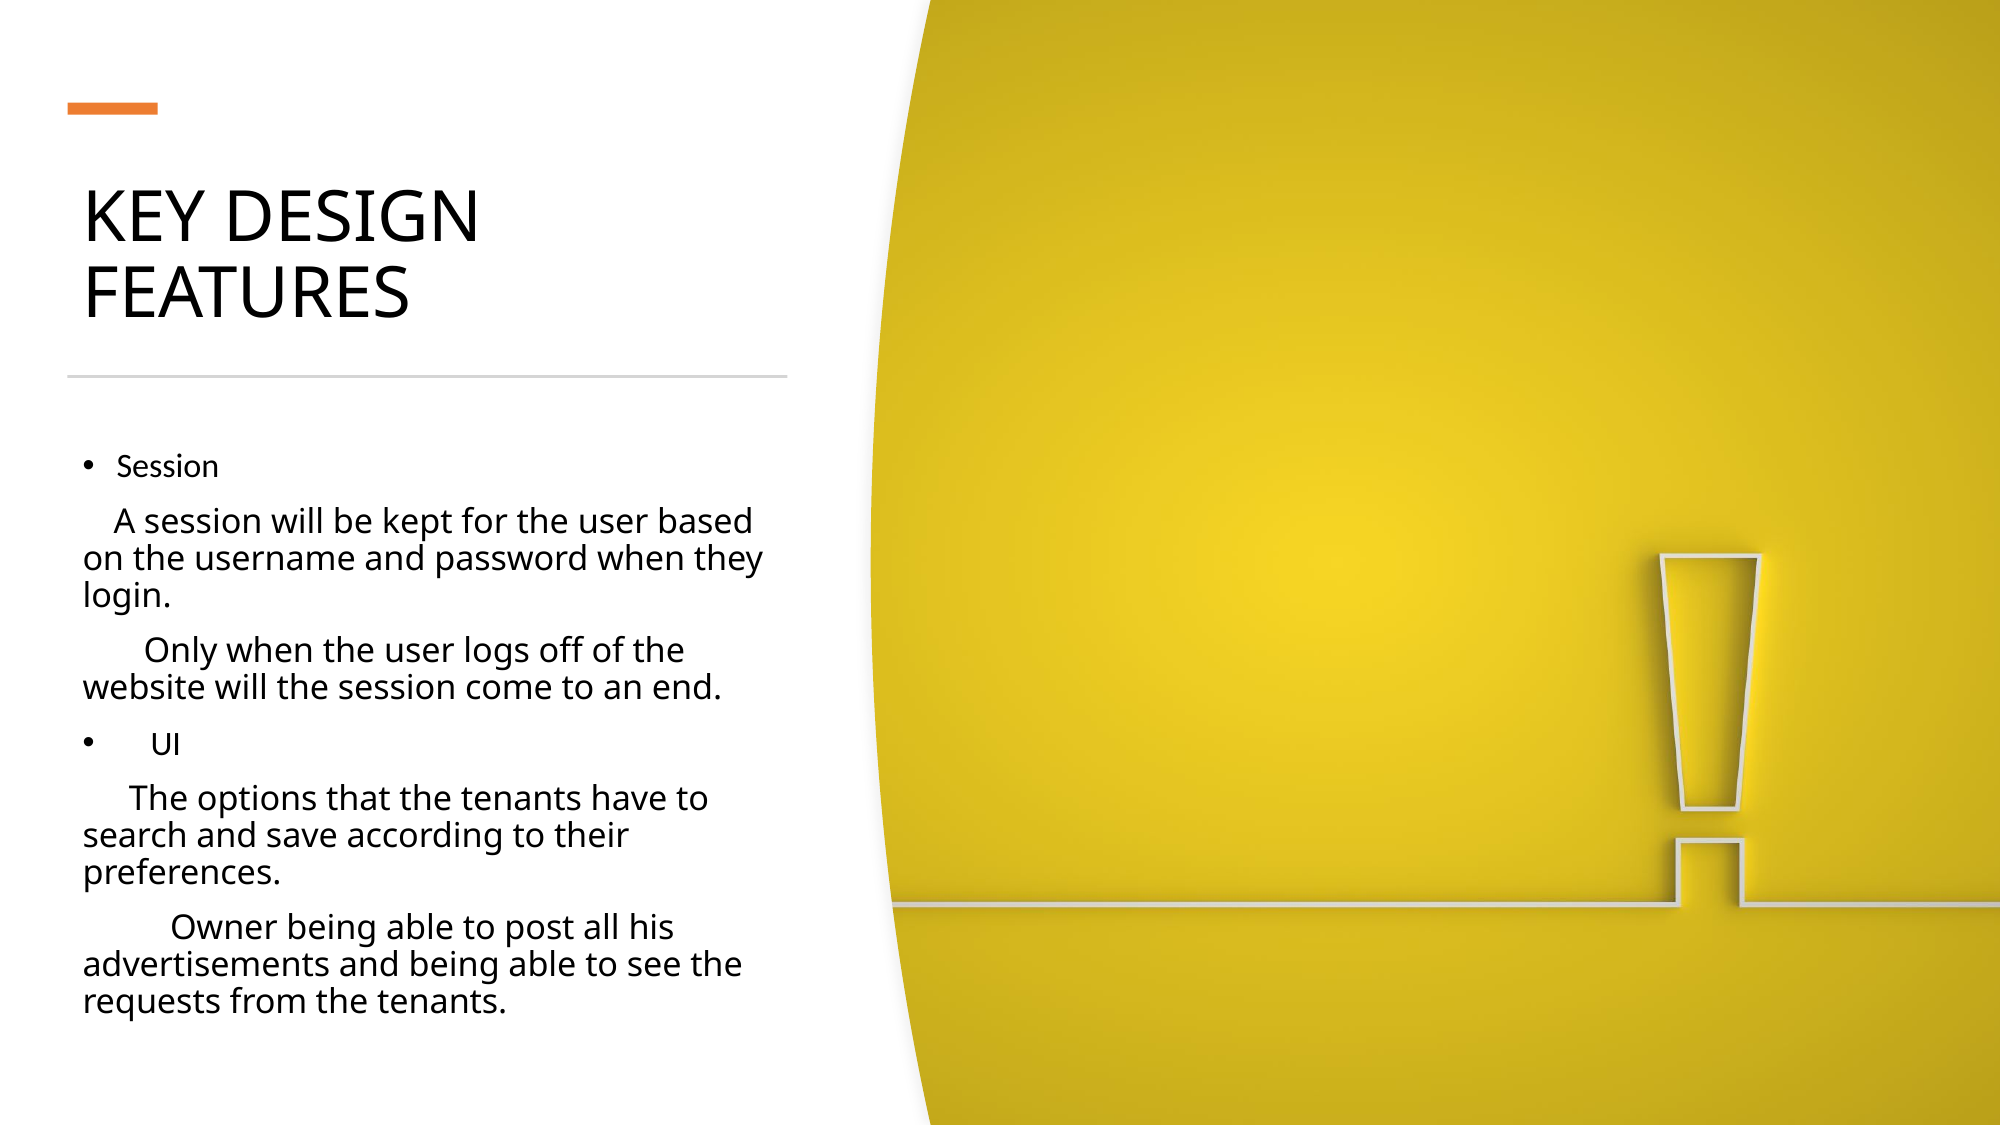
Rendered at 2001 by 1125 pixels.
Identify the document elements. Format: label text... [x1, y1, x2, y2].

text_box [0, 0, 870, 1125]
text_box [66, 374, 788, 379]
picture [870, 0, 2000, 1125]
title KEY DESIGN FEATURES [67, 161, 804, 341]
text_box [67, 102, 159, 116]
list Session A session will be kept for the user based on the username and password when they login. Only when the user logs off of the website will the session come to an end. UI The options that the tenants have to search and save according to their preferences. Owner being able to post all his advertisements and being able to see the requests from the tenants. [67, 441, 806, 1029]
